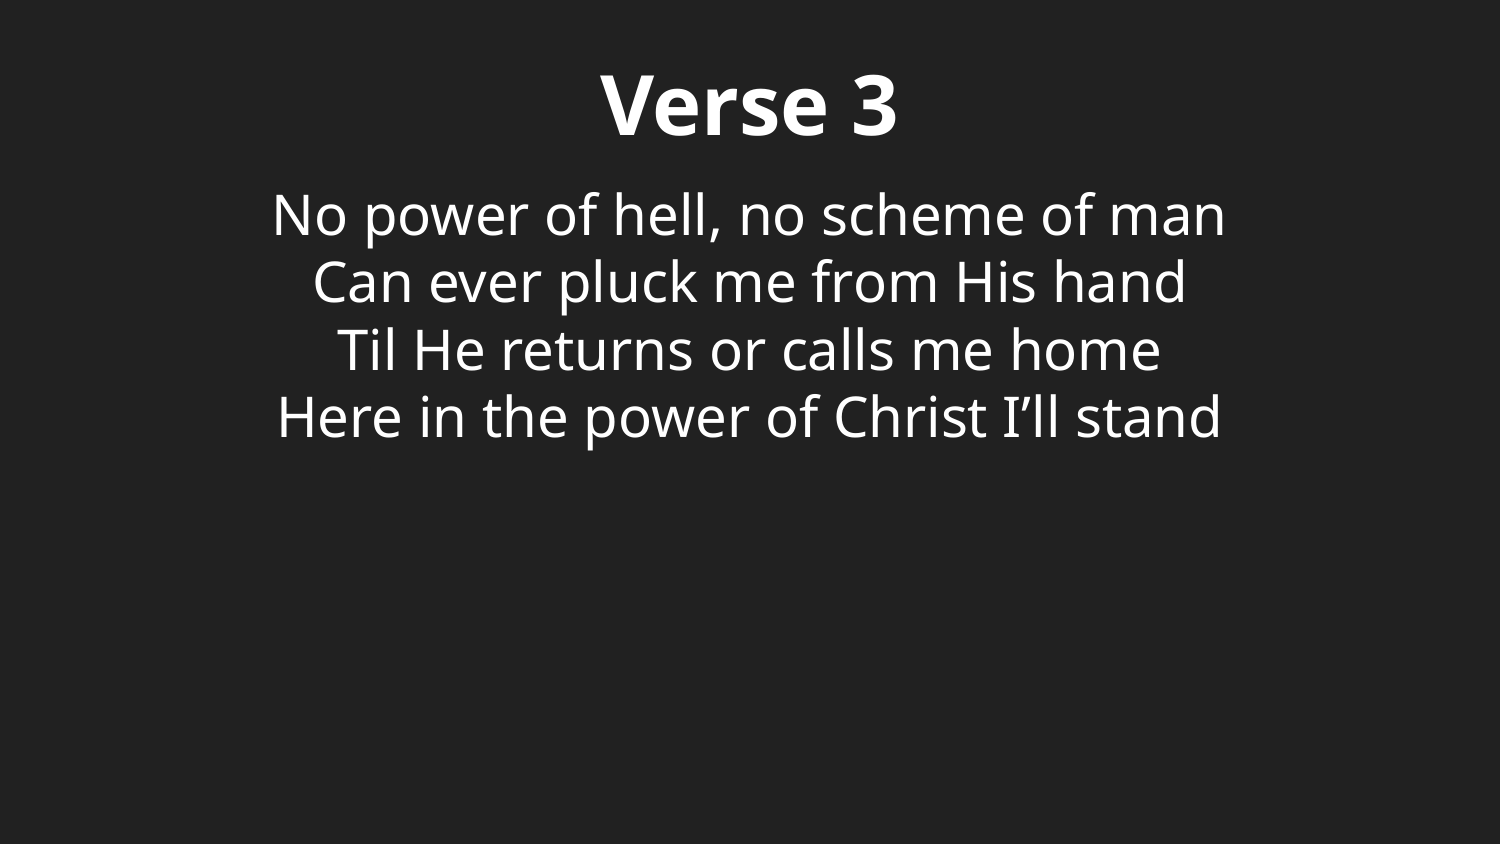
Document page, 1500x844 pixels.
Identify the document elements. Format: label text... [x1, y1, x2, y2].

text_box No power of hell, no scheme of man Can ever pluck me from His hand Til He returns or calls me home Here in the power of Christ I’ll stand [74, 171, 1425, 524]
text_box Verse 3 [74, 45, 1425, 160]
